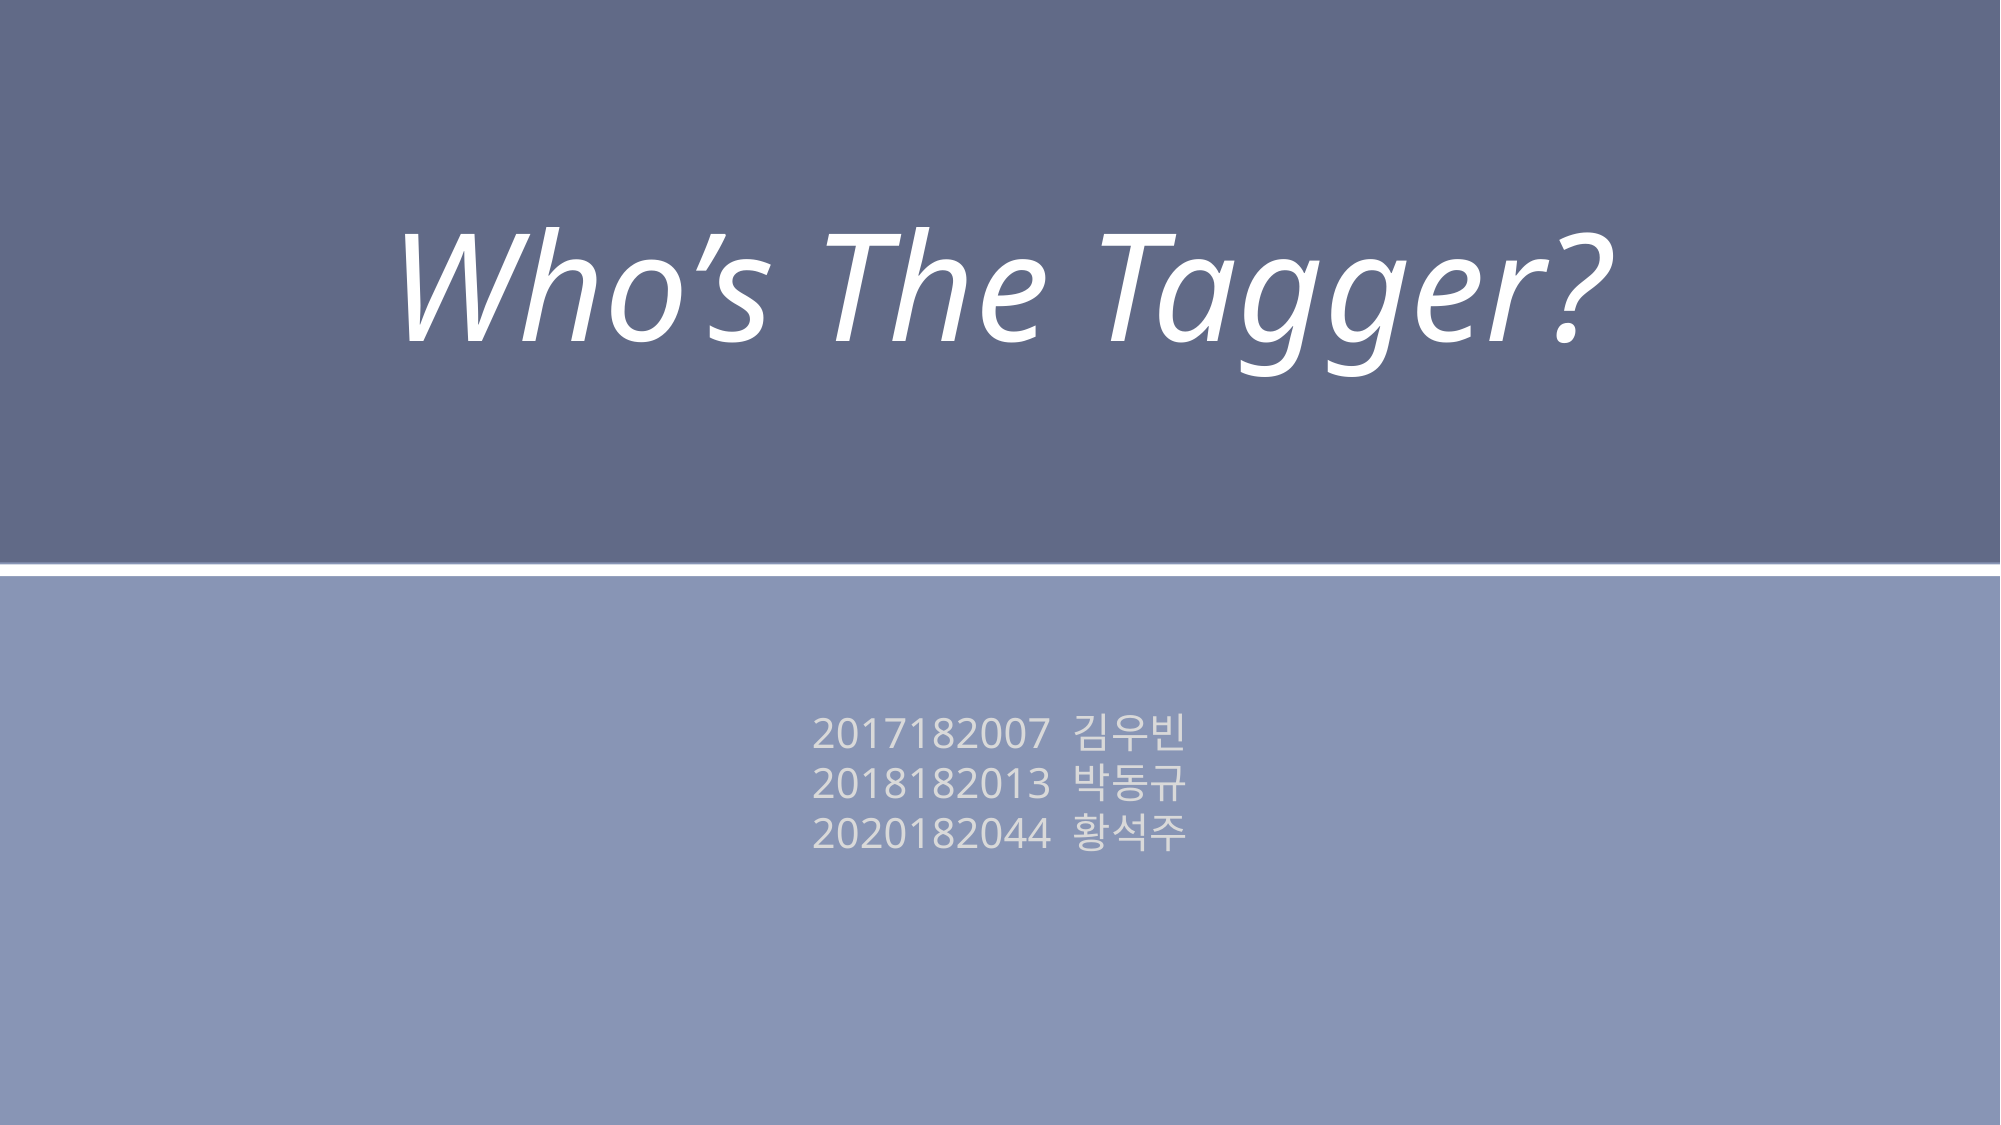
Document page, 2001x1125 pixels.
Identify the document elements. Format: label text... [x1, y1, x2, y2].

text_box [0, 577, 2000, 1125]
text_box Who’s The Tagger? [0, 0, 2000, 563]
text_box 2017182007 김우빈 2018182013 박동규 2020182044 황석주 [709, 649, 1291, 915]
text_box [0, 563, 2000, 577]
